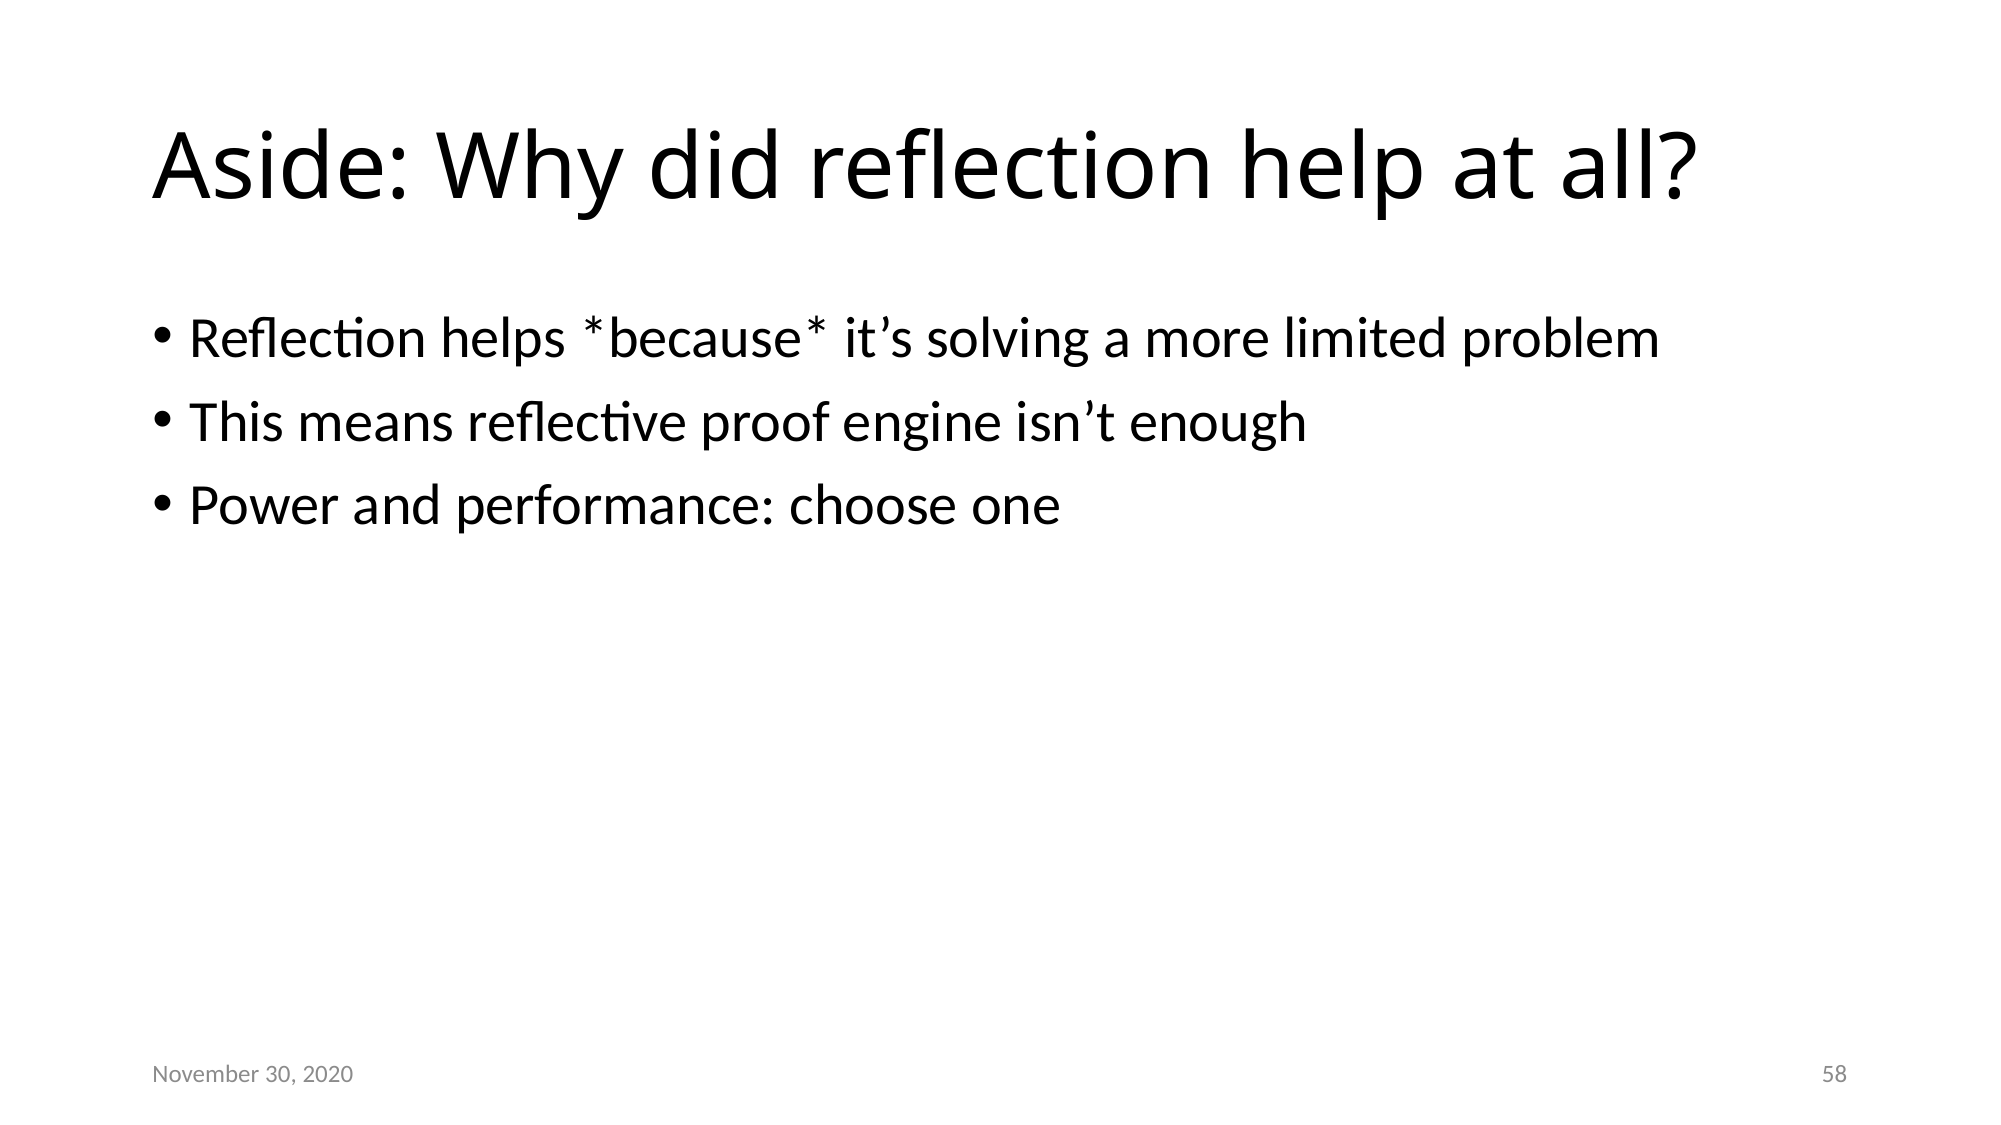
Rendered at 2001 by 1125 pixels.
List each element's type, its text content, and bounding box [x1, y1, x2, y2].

title Aside: Why did reflection help at all? [137, 59, 1863, 278]
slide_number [137, 1042, 588, 1103]
list Reflection helps *because* it’s solving a more limited problem This means reflective proof engine isn’t enough Power and performance: choose one [137, 299, 1863, 1014]
slide_number 58 [1412, 1042, 1863, 1103]
